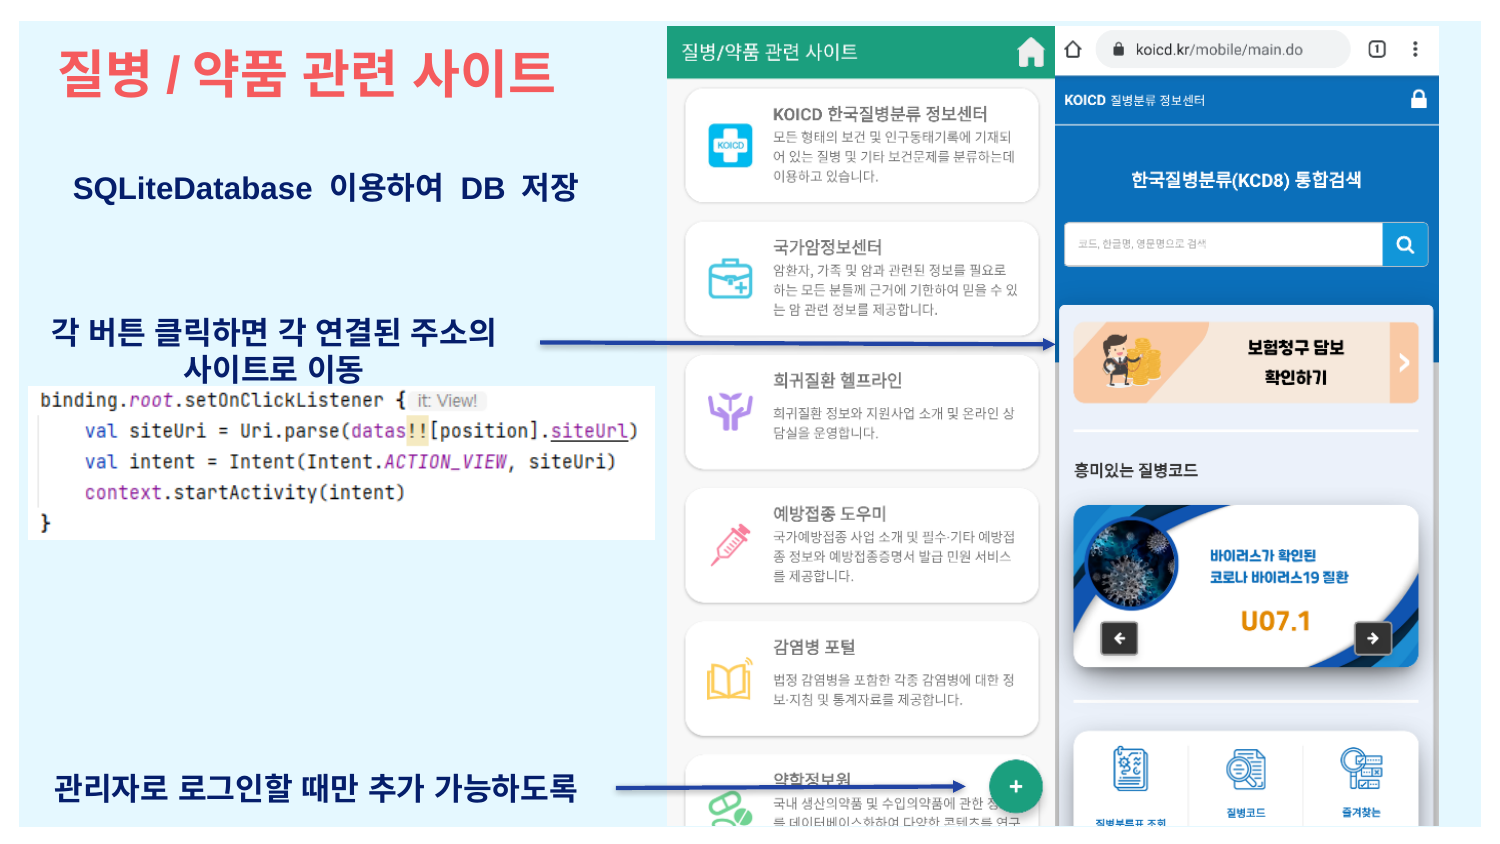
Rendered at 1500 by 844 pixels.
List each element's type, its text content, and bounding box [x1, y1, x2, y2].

picture [27, 386, 656, 540]
text_box SQLiteDatabase 이용하여 DB 저장 [29, 114, 623, 260]
picture [667, 26, 1440, 827]
text_box 질병/약품 관련 사이트 [0, 25, 642, 120]
text_box 관리자로 로그인할 때만 추가 가능하도록 [0, 715, 642, 844]
text_box 각 버튼 클릭하면 각 연결된 주소의 사이트로 이동 [0, 277, 571, 424]
